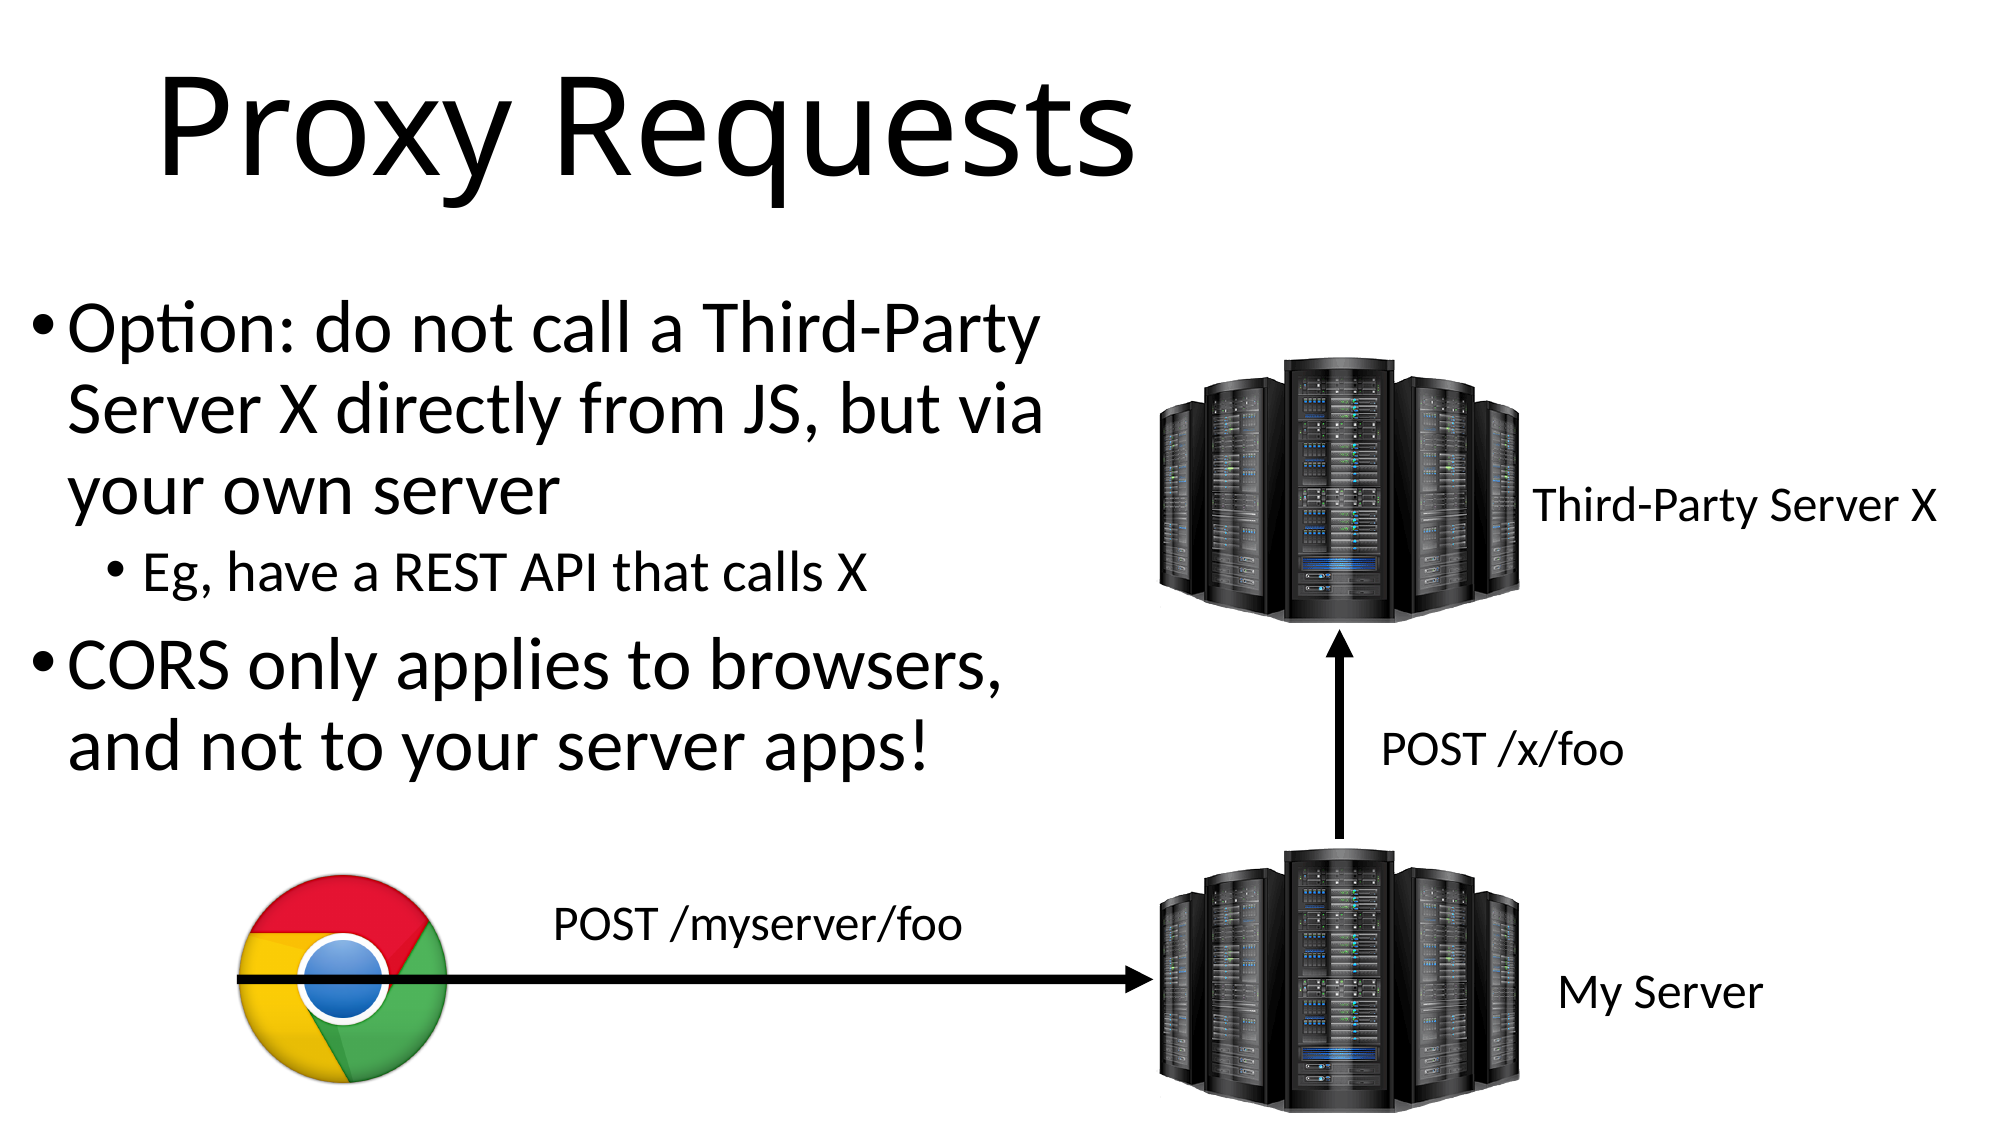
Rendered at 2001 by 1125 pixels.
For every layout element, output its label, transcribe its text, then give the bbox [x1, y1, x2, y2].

picture [1153, 839, 1526, 1120]
title Proxy Requests [137, 22, 1863, 240]
text_box My Server [1542, 951, 1780, 1026]
text_box POST /x/foo [1366, 707, 1640, 783]
picture [1153, 348, 1526, 630]
text_box Third-Party Server X [1526, 463, 1996, 539]
text_box POST /myserver/foo [538, 882, 979, 958]
list Option: do not call a Third-Party Server X directly from JS, but via your own server Eg, have a REST API that calls X CORS only applies to browsers, and not to your server apps! [15, 280, 1129, 820]
picture [236, 872, 450, 1086]
